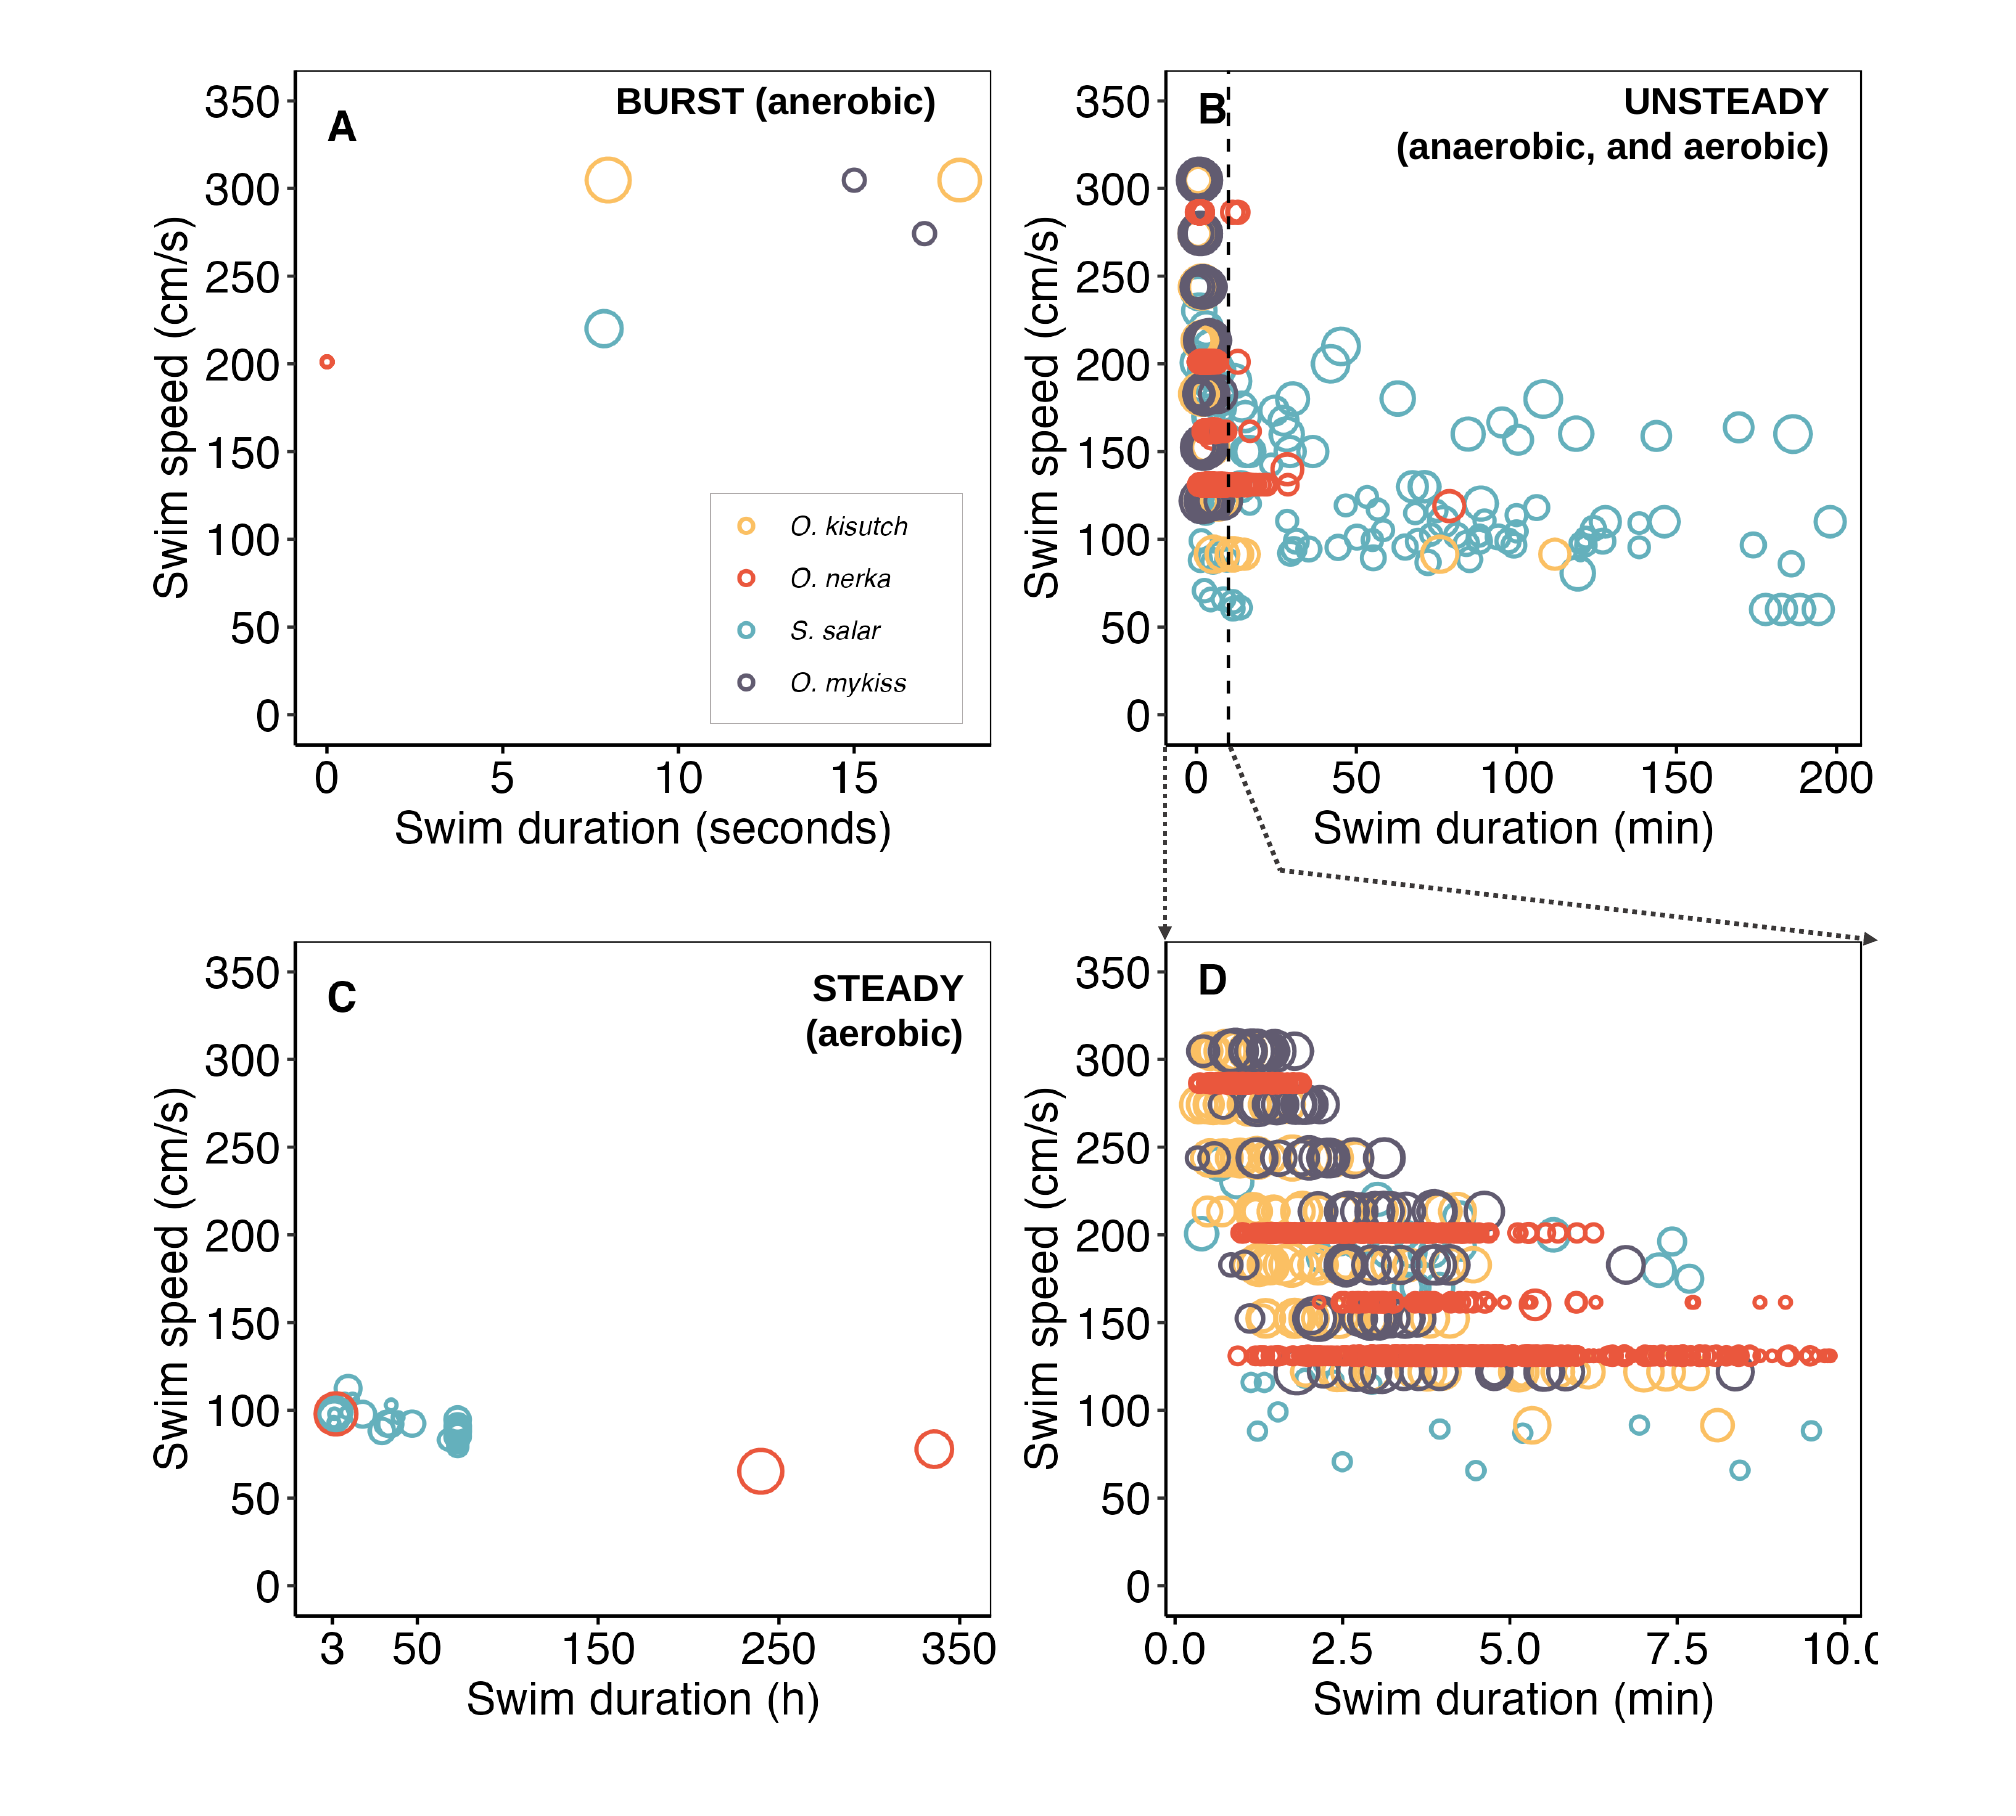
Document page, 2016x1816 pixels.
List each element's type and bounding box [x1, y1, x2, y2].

text_box [137, 0, 1878, 1741]
